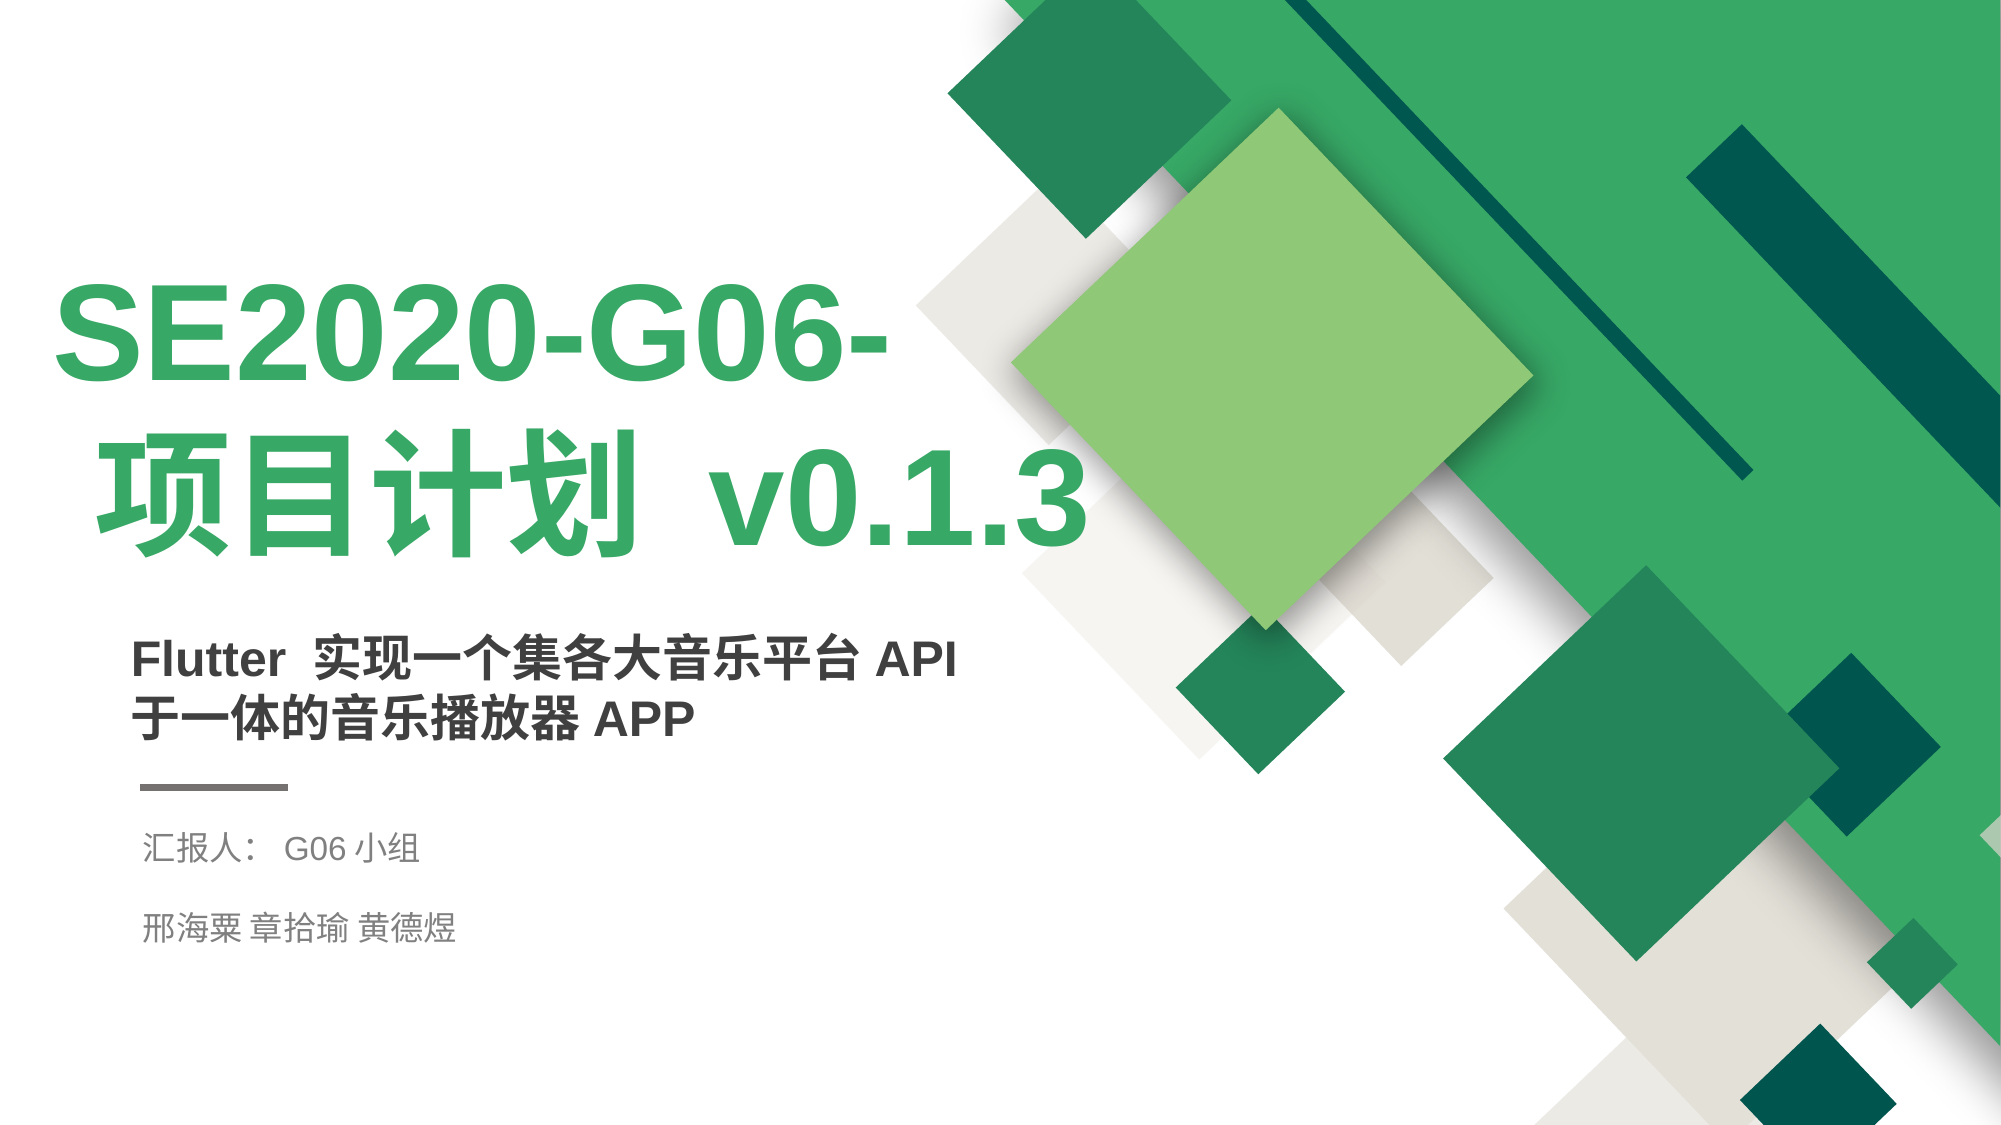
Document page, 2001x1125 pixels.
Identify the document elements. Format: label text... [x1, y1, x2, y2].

text_box 汇报人：G06小组 邢海粟 章拾瑜 黄德煜 [128, 819, 994, 955]
text_box Flutter 实现一个集各大音乐平台API于一体的音乐播放器APP [116, 618, 1028, 754]
text_box SE2020-G06- 项目计划 v0.1.3 [37, 235, 1106, 580]
